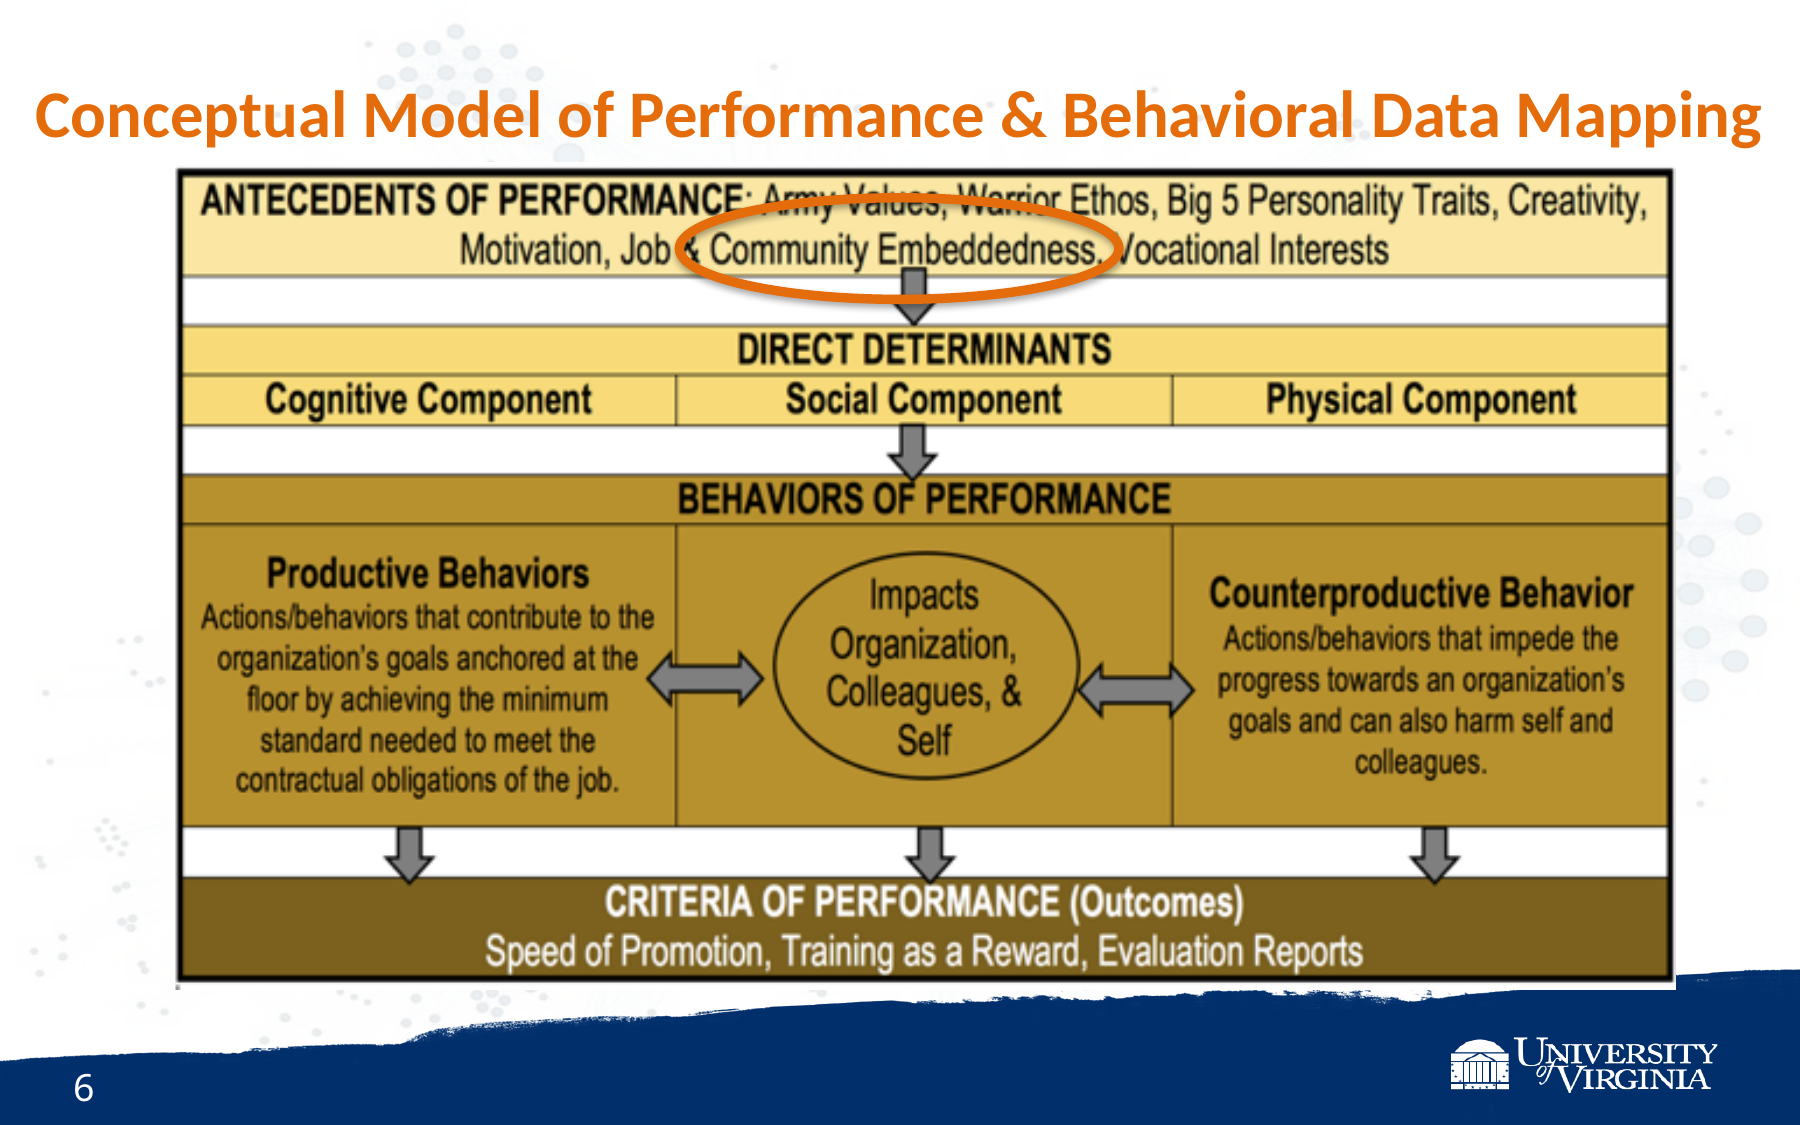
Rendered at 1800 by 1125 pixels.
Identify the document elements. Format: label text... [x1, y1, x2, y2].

slide_number 6 [58, 1059, 479, 1120]
title Conceptual Model of Performance & Behavioral Data Mapping [7, 63, 1793, 156]
picture [0, 852, 1800, 1125]
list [174, 162, 1676, 991]
